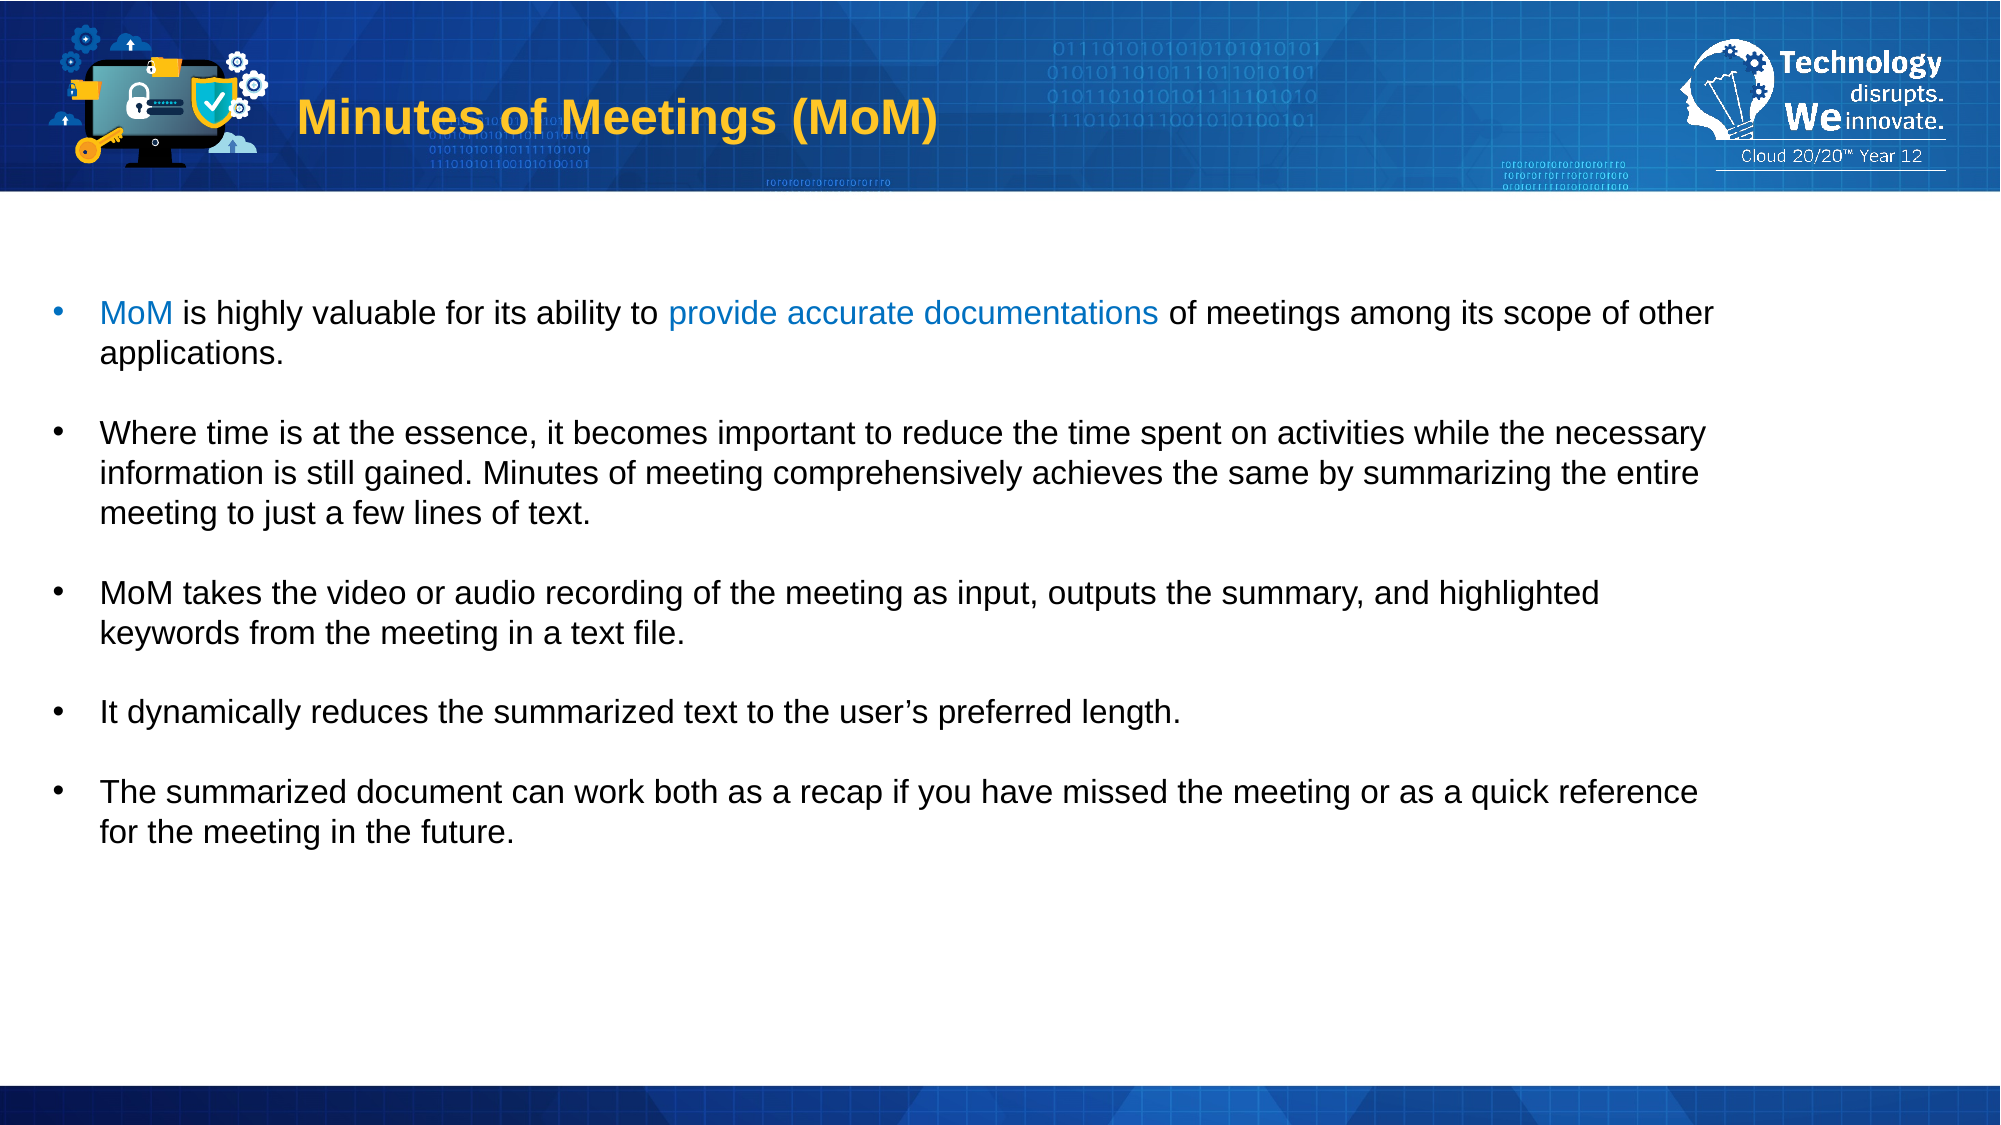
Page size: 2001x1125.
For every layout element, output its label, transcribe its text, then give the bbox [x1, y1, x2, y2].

text_box MoM is highly valuable for its ability to provide accurate documentations of meetings among its scope of other applications. Where time is at the essence, it becomes important to reduce the time spent on activities while the necessary information is still gained. Minutes of meeting comprehensively achieves the same by summarizing the entire meeting to just a few lines of text. MoM takes the video or audio recording of the meeting as input, outputs the summary, and highlighted keywords from the meeting in a text file. It dynamically reduces the summarized text to the user’s preferred length. The summarized document can work both as a recap if you have missed the meeting or as a quick reference for the meeting in the future. [37, 284, 1740, 898]
text_box Minutes of Meetings (MoM) [281, 47, 955, 153]
picture [0, 1, 2000, 1125]
